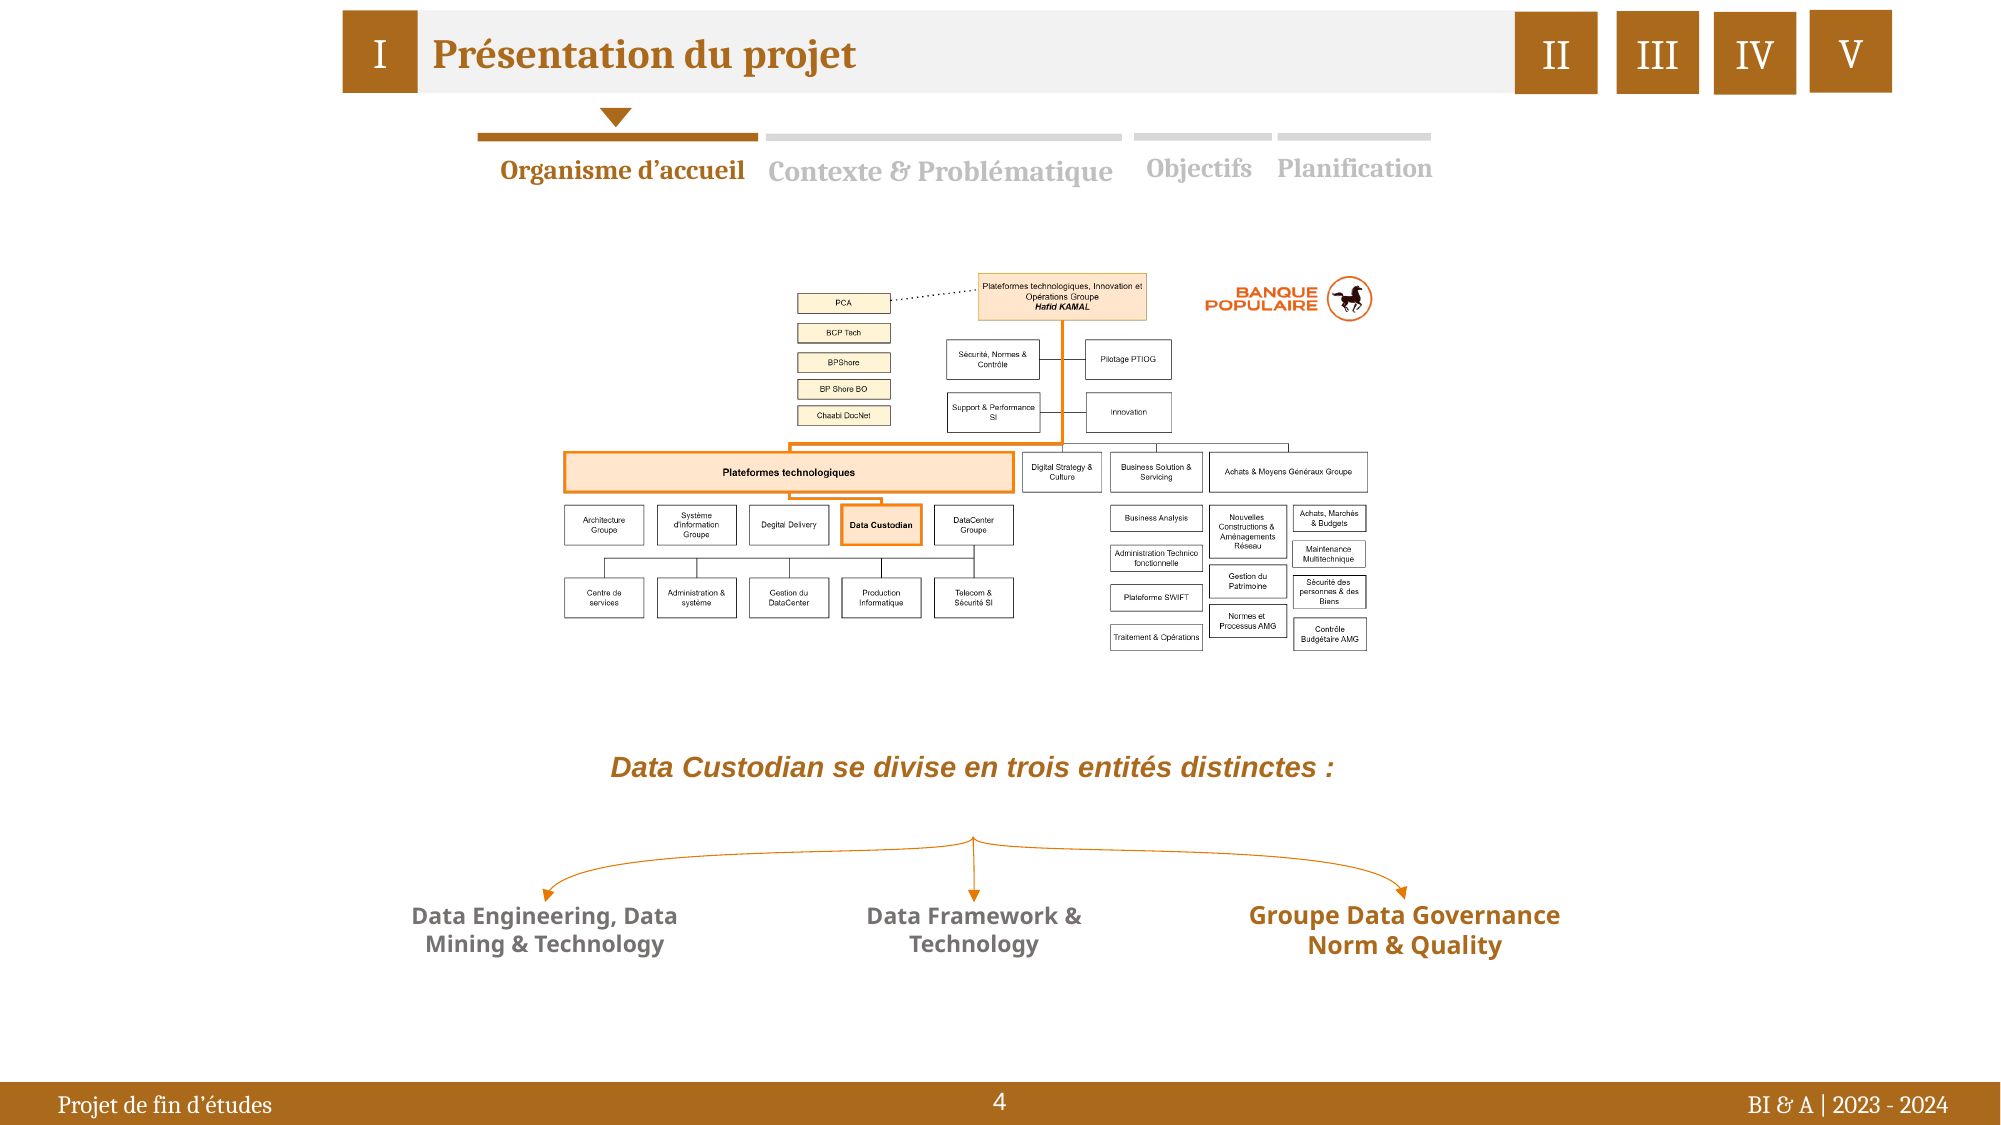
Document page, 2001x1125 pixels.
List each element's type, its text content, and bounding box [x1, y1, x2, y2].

text_box [1134, 133, 1272, 141]
picture [563, 273, 1373, 651]
text_box [477, 132, 759, 142]
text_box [247, 10, 1515, 93]
text_box Groupe Data Governance Norm & Quality [1202, 899, 1608, 966]
text_box Contexte & Problématique [726, 144, 1157, 195]
text_box IV [1713, 11, 1797, 95]
text_box Objectifs [1117, 143, 1280, 190]
slide_number 4 [774, 1078, 1225, 1125]
text_box [599, 107, 632, 128]
text_box Planification [1259, 147, 1458, 186]
text_box [1277, 133, 1431, 141]
text_box [765, 133, 1122, 142]
text_box Data Custodian se divise en trois entités distinctes : [587, 750, 1360, 791]
text_box V [1809, 9, 1893, 93]
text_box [973, 836, 1406, 900]
text_box Organisme d’accueil [485, 144, 777, 192]
text_box II [1514, 11, 1598, 95]
text_box III [1616, 11, 1700, 94]
text_box Data Engineering, Data Mining & Technology [342, 902, 748, 963]
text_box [544, 836, 974, 903]
text_box Data Framework & Technology [771, 902, 1177, 963]
